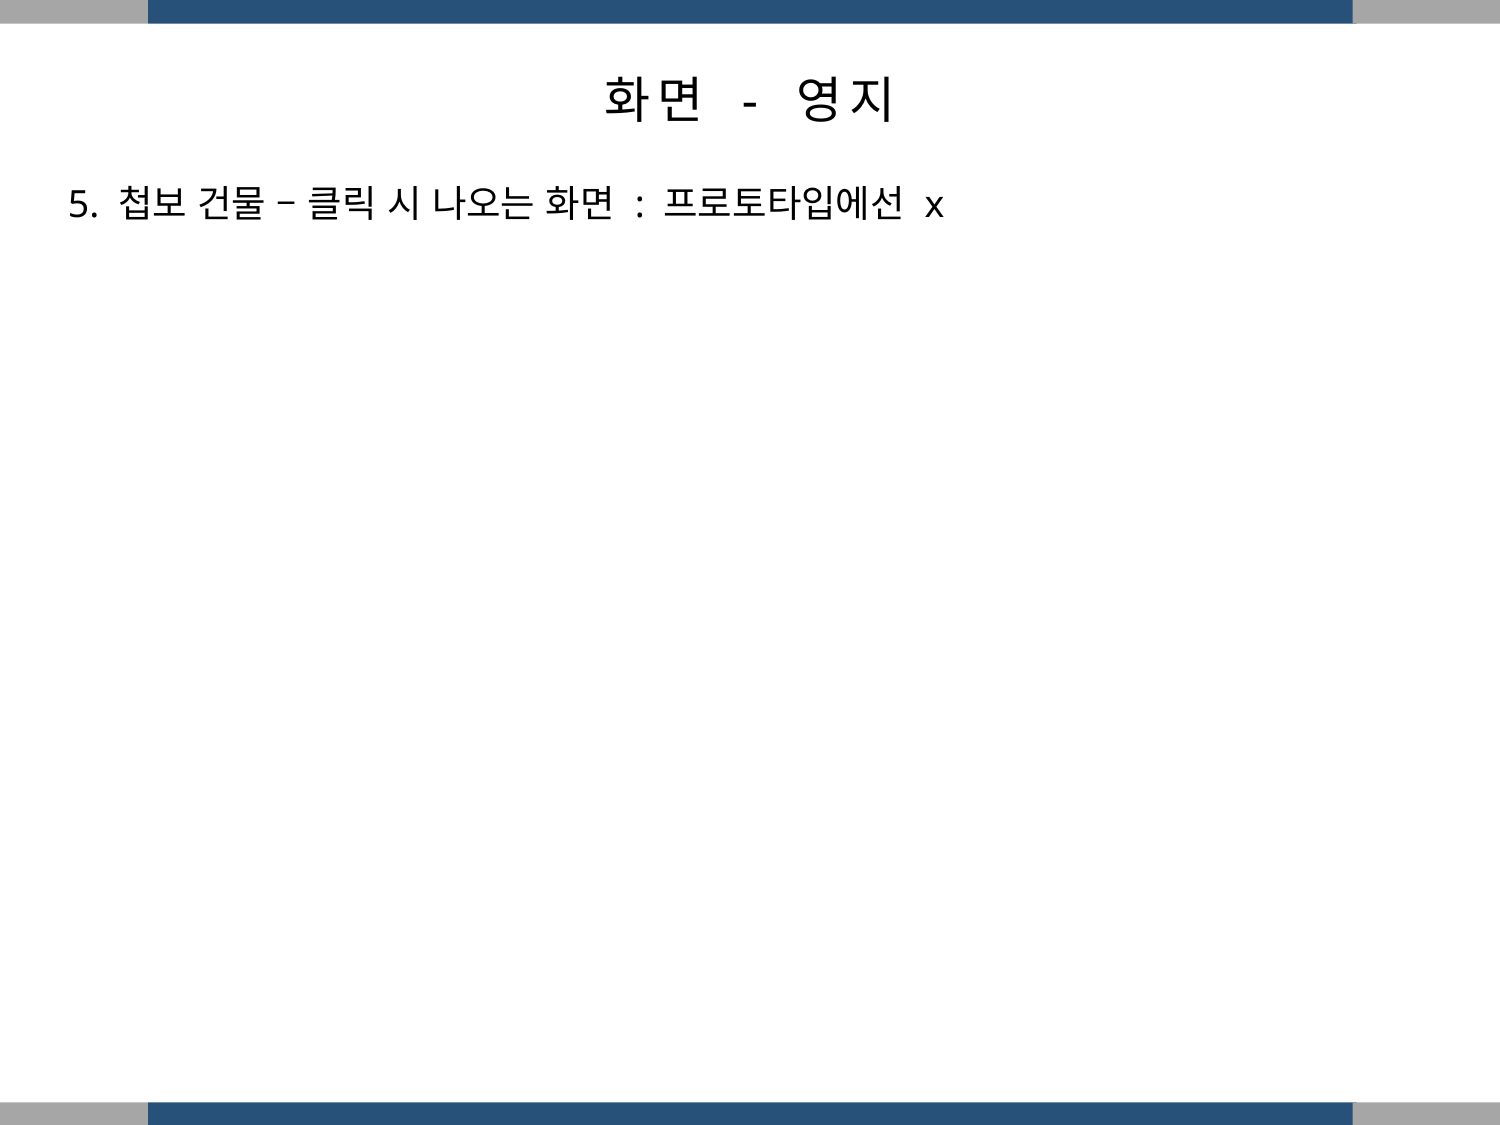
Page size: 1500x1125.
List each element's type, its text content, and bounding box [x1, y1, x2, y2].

text_box 화면 - 영지 [436, 61, 1063, 137]
text_box 5. 첩보 건물 – 클릭 시 나오는 화면 : 프로토타입에선 x [53, 172, 1483, 233]
